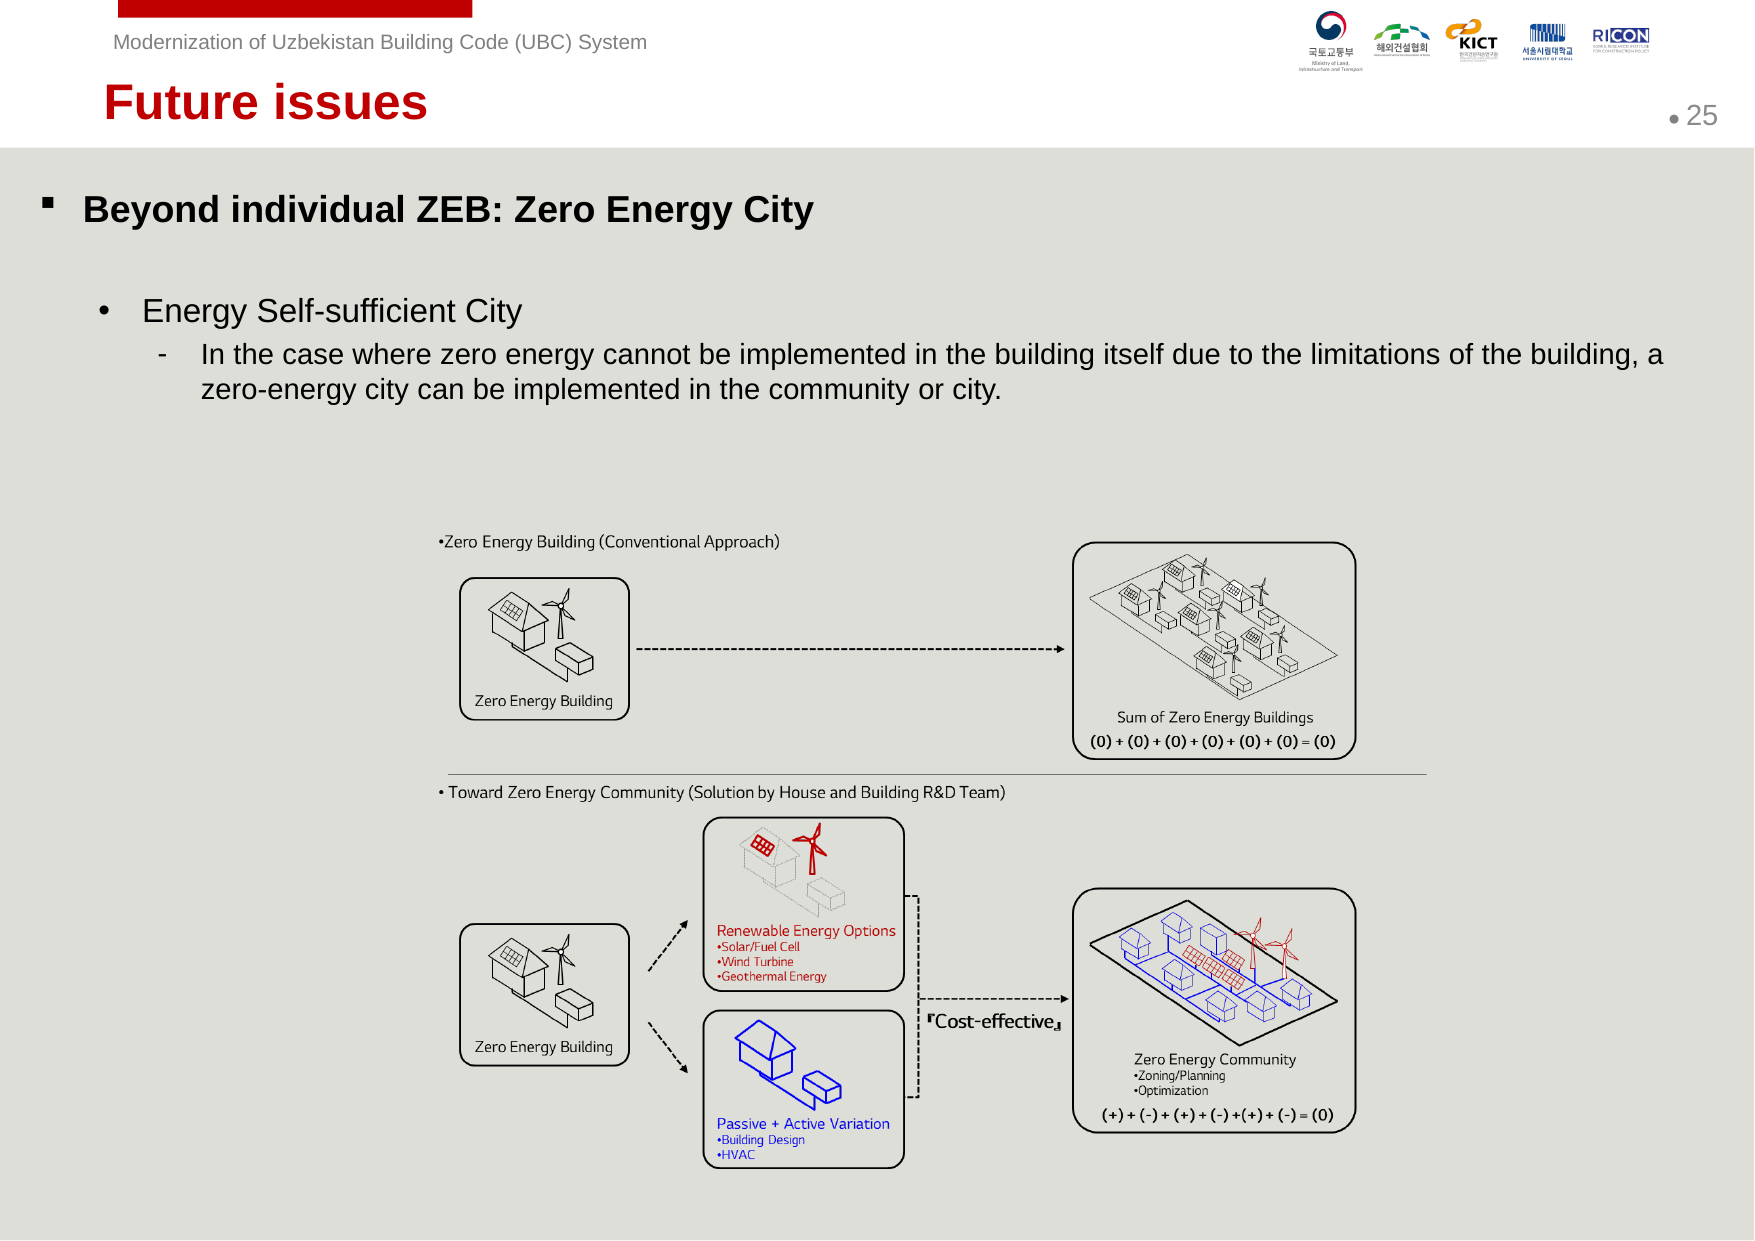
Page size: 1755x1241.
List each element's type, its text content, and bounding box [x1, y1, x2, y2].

picture [1296, 5, 1366, 69]
picture [1372, 20, 1432, 61]
list Beyond individual ZEB: Zero Energy City Energy Self-sufficient City In the case where zero energy cannot be implemented in the building itself due to the limitations of the building, a zero-energy city can be implemented in the community or city. [22, 176, 1729, 1208]
picture [1443, 15, 1503, 66]
list Future issues [82, 65, 1654, 133]
picture [1508, 10, 1687, 70]
picture [427, 526, 1427, 1170]
